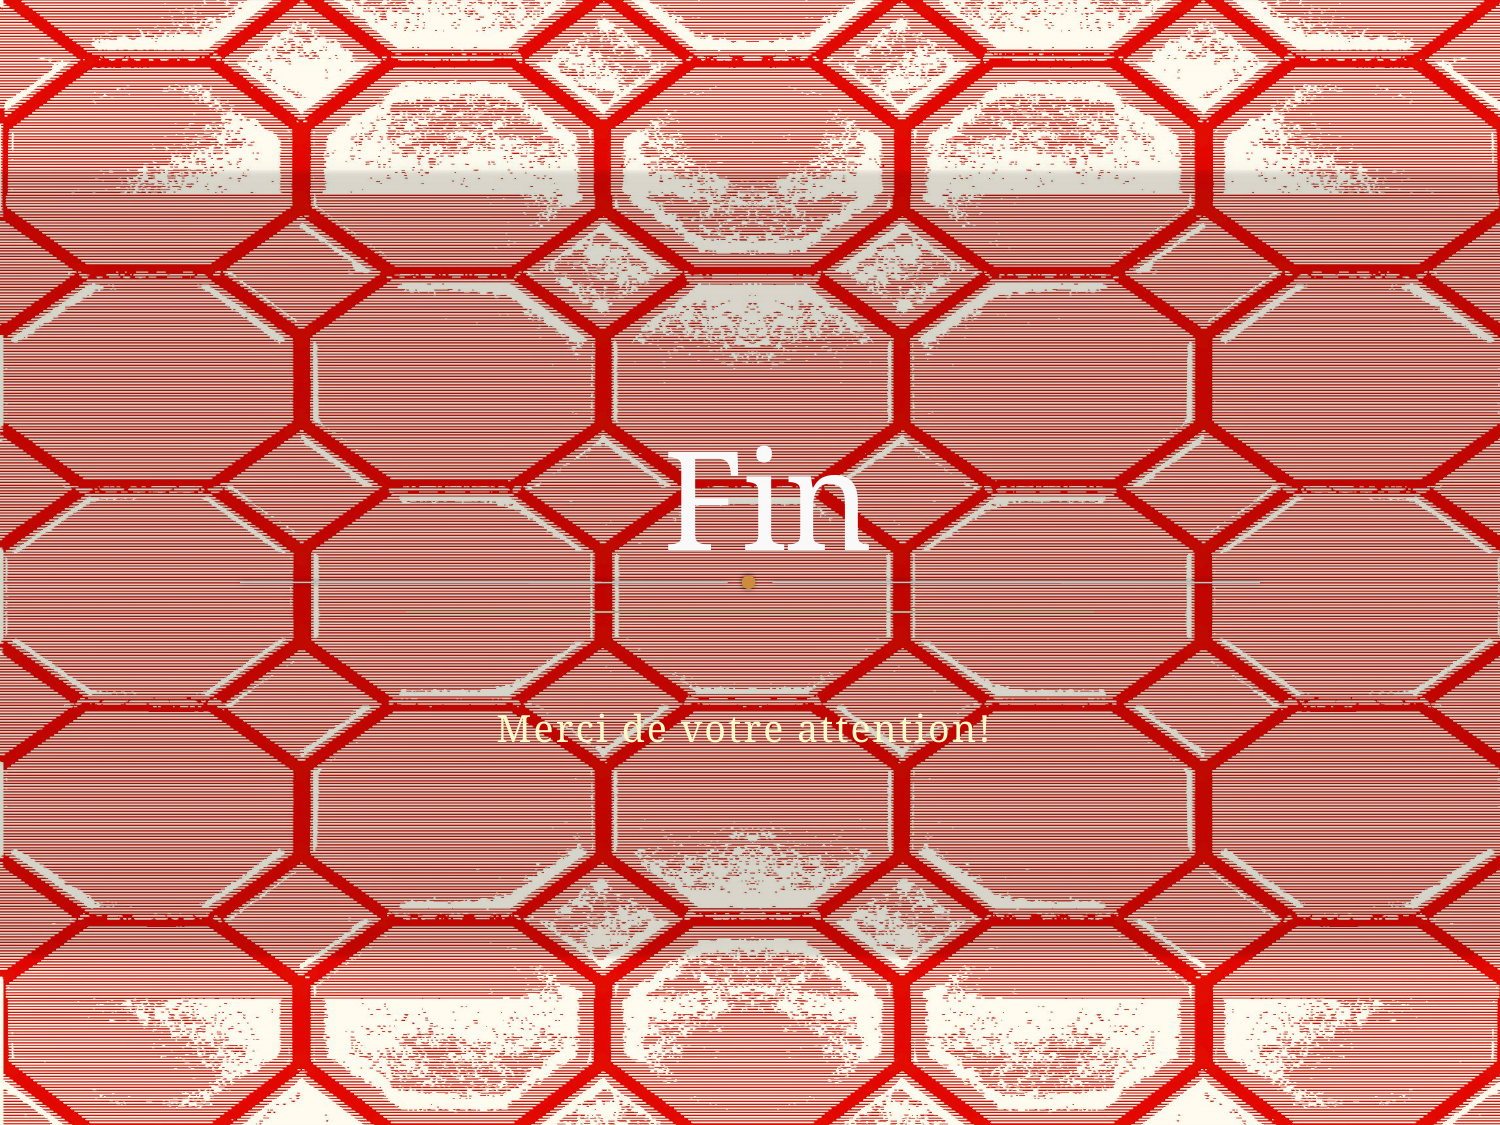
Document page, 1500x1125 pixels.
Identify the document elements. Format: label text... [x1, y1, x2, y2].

subtitle Merci de votre attention! [68, 637, 1432, 825]
title Fin [87, 262, 1451, 586]
picture [0, 960, 1500, 1125]
text_box [0, 174, 1500, 956]
picture [0, 0, 1500, 169]
